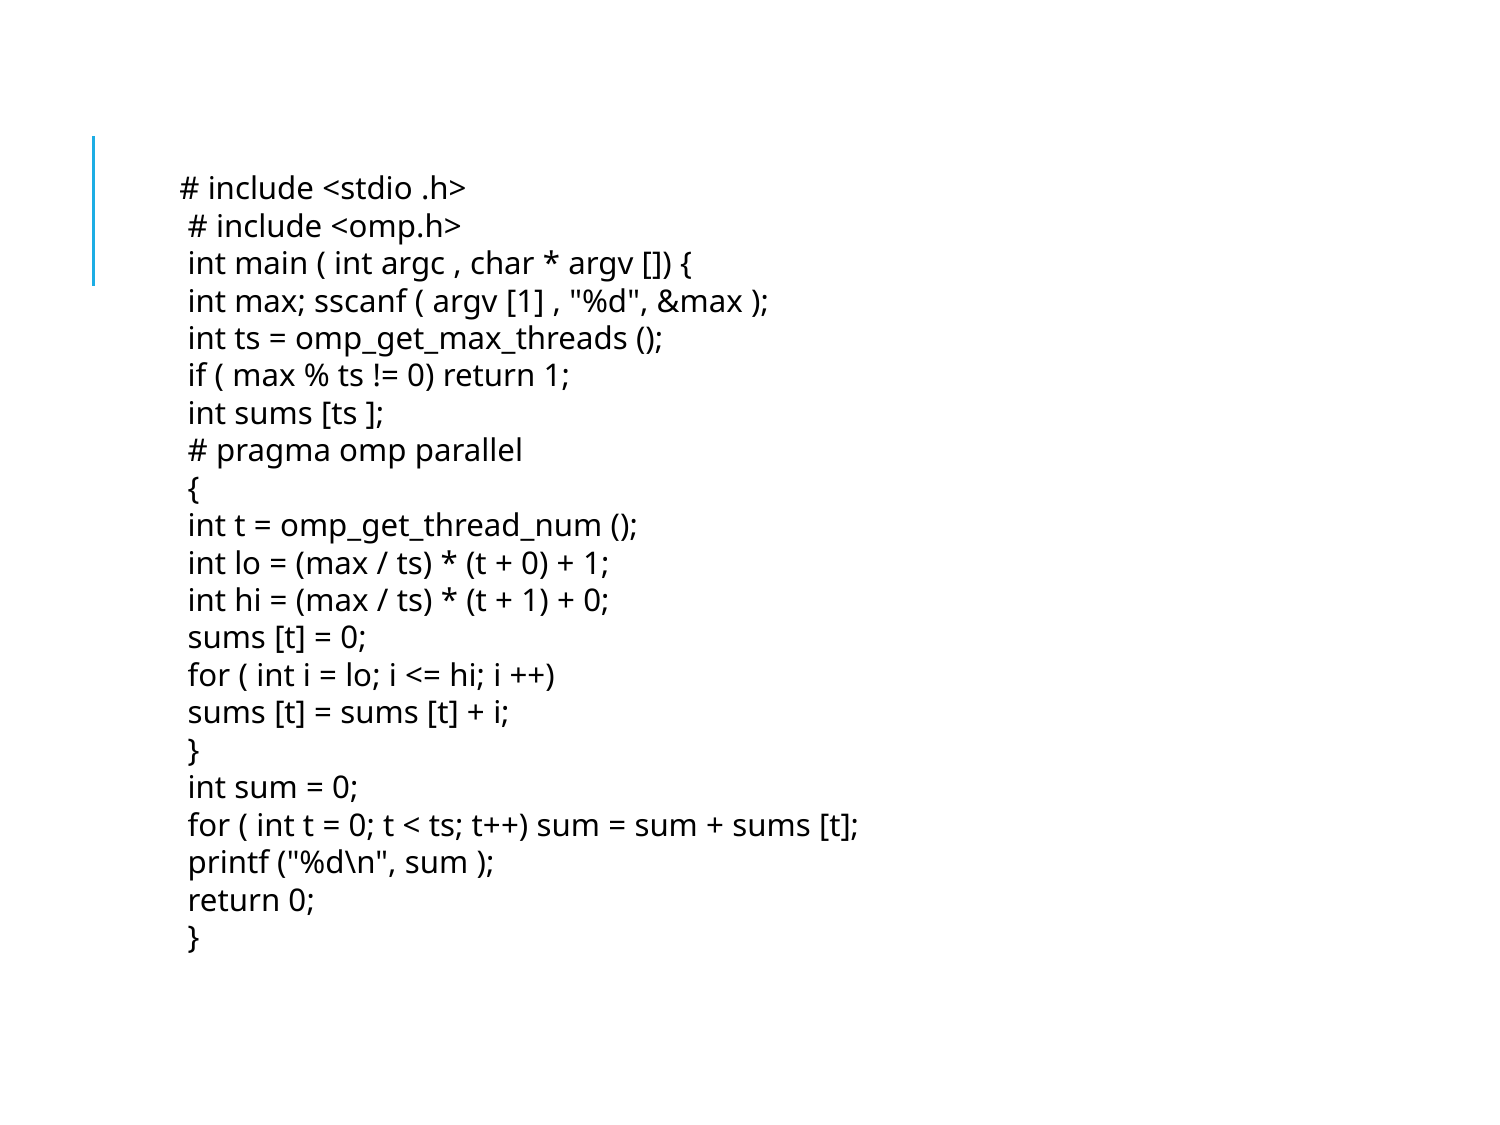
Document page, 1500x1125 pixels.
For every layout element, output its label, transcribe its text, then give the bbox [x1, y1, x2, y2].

text_box # include <stdio .h> # include <omp.h> int main ( int argc , char * argv []) { int max; sscanf ( argv [1] , "%d", &max ); int ts = omp_get_max_threads (); if ( max % ts != 0) return 1; int sums [ts ]; # pragma omp parallel { int t = omp_get_thread_num (); int lo = (max / ts) * (t + 0) + 1; int hi = (max / ts) * (t + 1) + 0; sums [t] = 0; for ( int i = lo; i <= hi; i ++) sums [t] = sums [t] + i; } int sum = 0; for ( int t = 0; t < ts; t++) sum = sum + sums [t]; printf ("%d\n", sum ); return 0; } [164, 161, 1311, 963]
